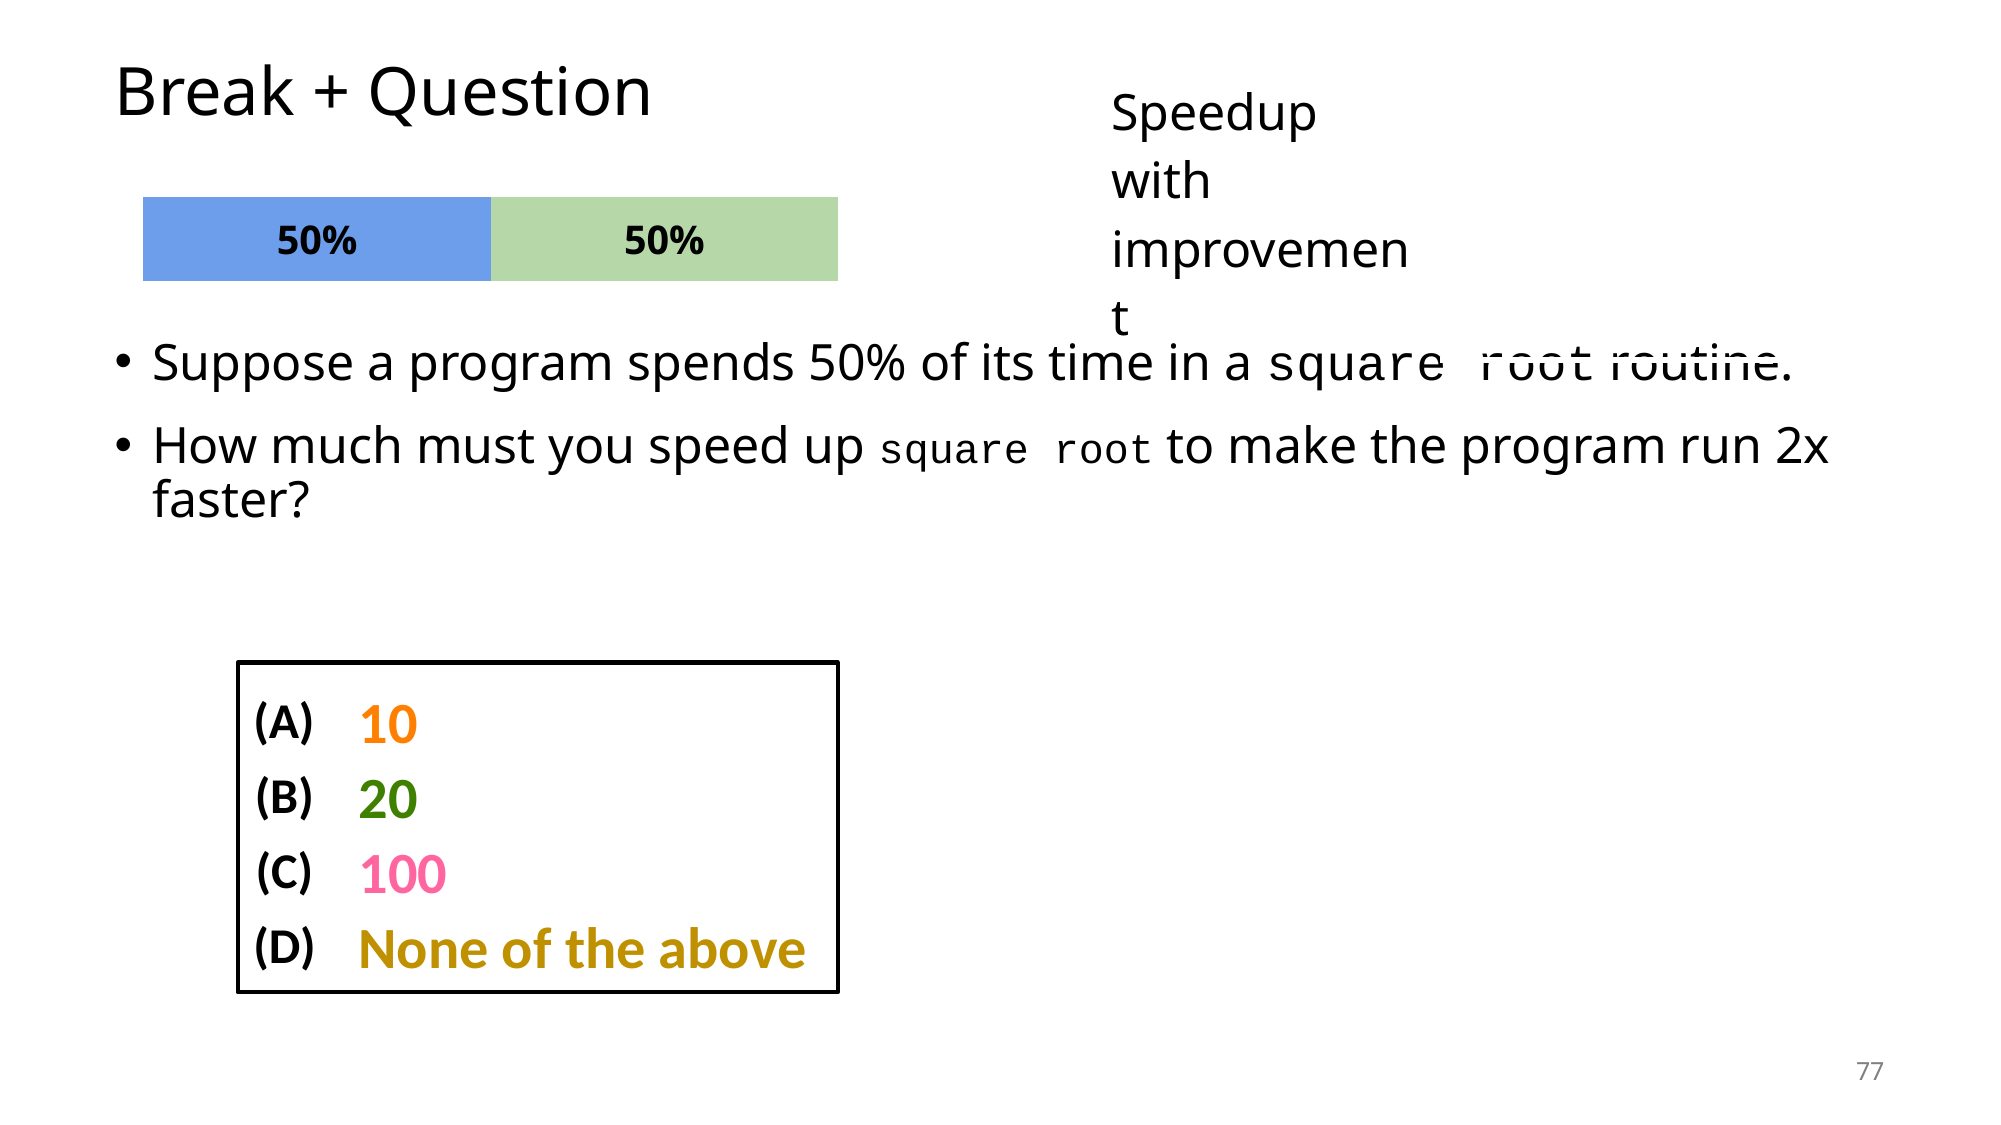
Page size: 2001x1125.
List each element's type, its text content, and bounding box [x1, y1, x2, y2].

table_header 50% [491, 197, 838, 281]
table_header 50% [143, 197, 491, 281]
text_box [237, 902, 824, 988]
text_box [237, 677, 794, 752]
text_box [237, 662, 838, 993]
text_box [237, 752, 794, 827]
slide_number 77 [1749, 1042, 1900, 1103]
list Suppose a program spends 50% of its time in a square root routine. How much must you speed up square root to make the program run 2x faster? [99, 240, 1935, 1013]
title Break + Question [99, 37, 1900, 150]
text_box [237, 827, 794, 902]
